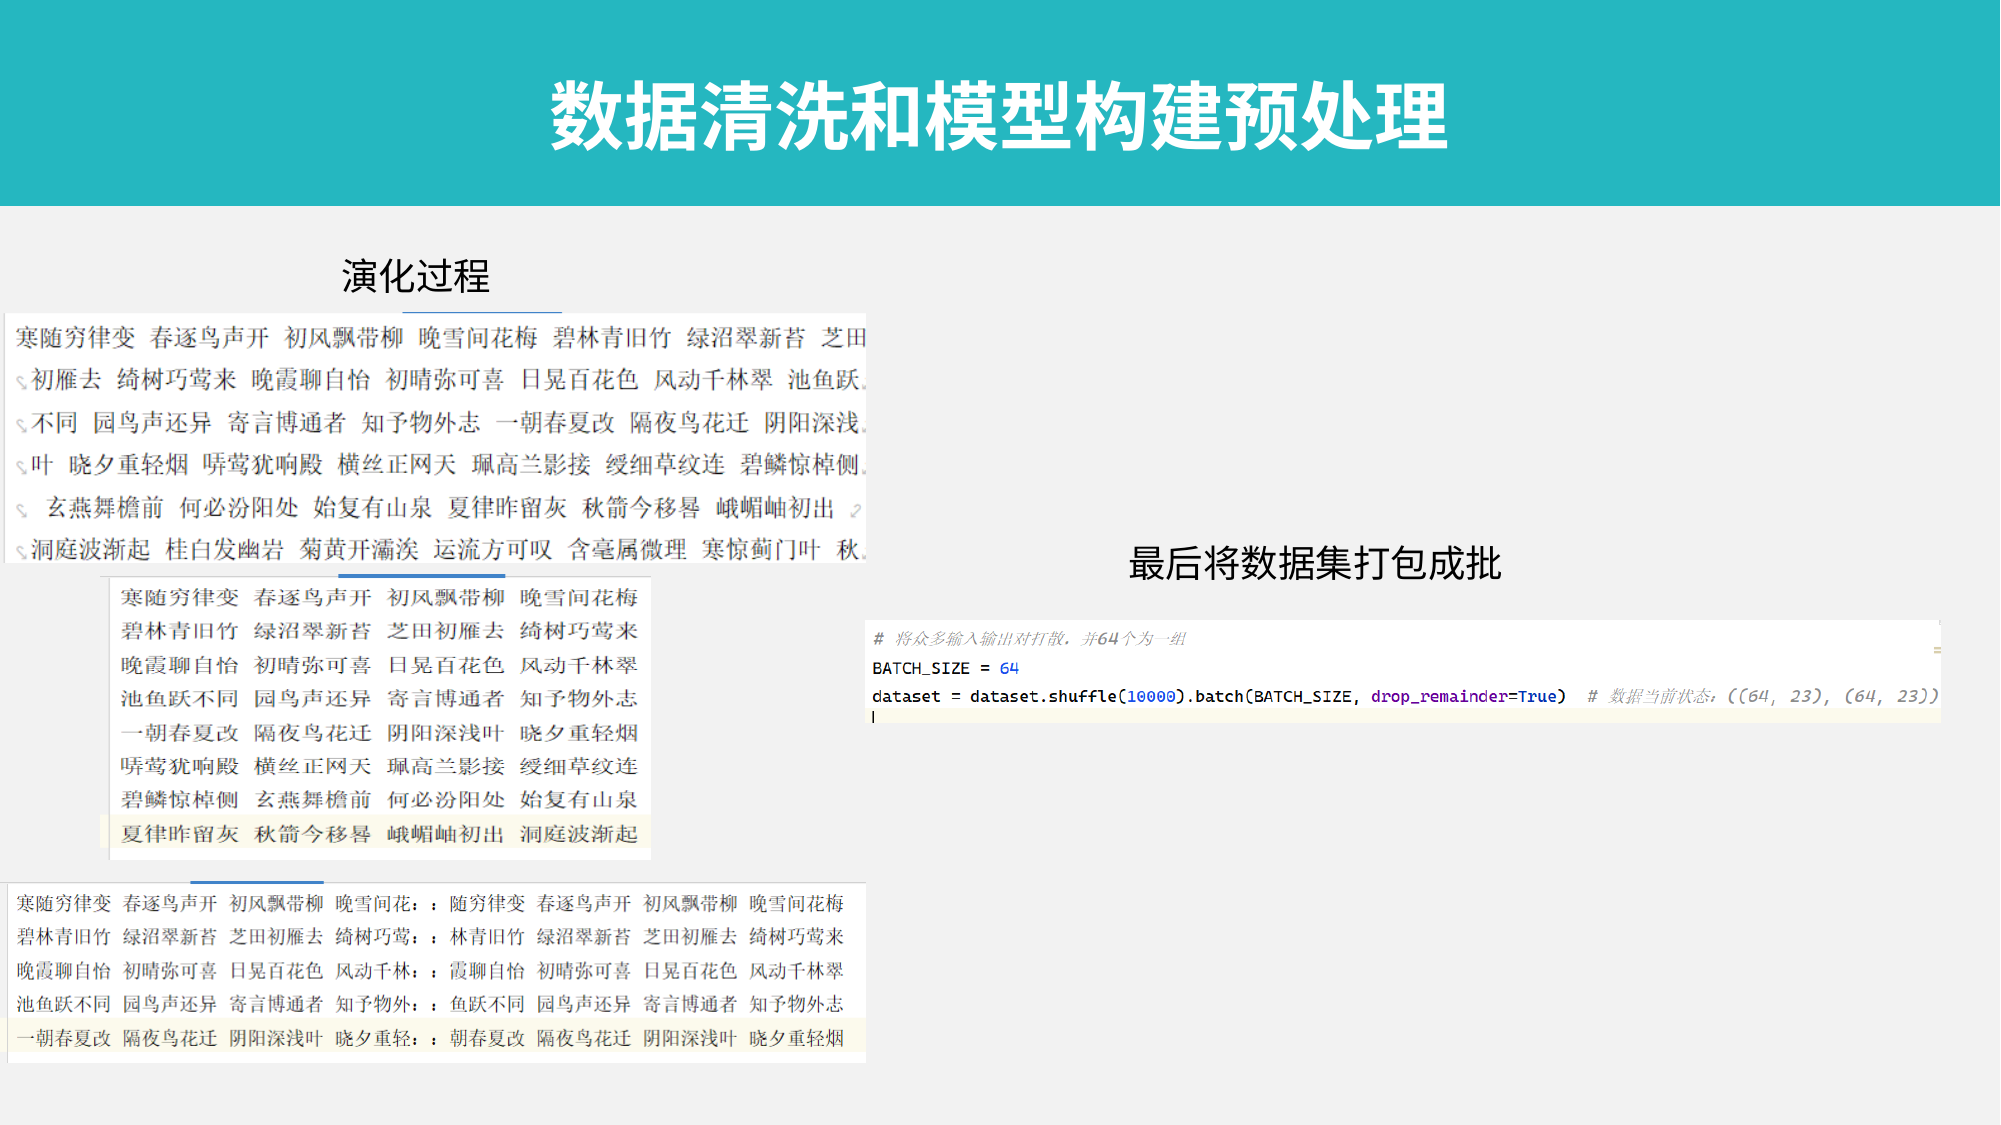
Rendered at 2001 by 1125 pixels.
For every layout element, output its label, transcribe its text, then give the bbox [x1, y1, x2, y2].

text_box [0, 0, 2000, 207]
picture [100, 574, 651, 860]
picture [0, 312, 866, 563]
text_box 数据清洗和模型构建预处理 [535, 61, 1465, 167]
text_box 最后将数据集打包成批 [1113, 532, 1748, 592]
picture [865, 620, 1941, 723]
picture [0, 881, 866, 1064]
text_box 演化过程 [326, 245, 651, 306]
